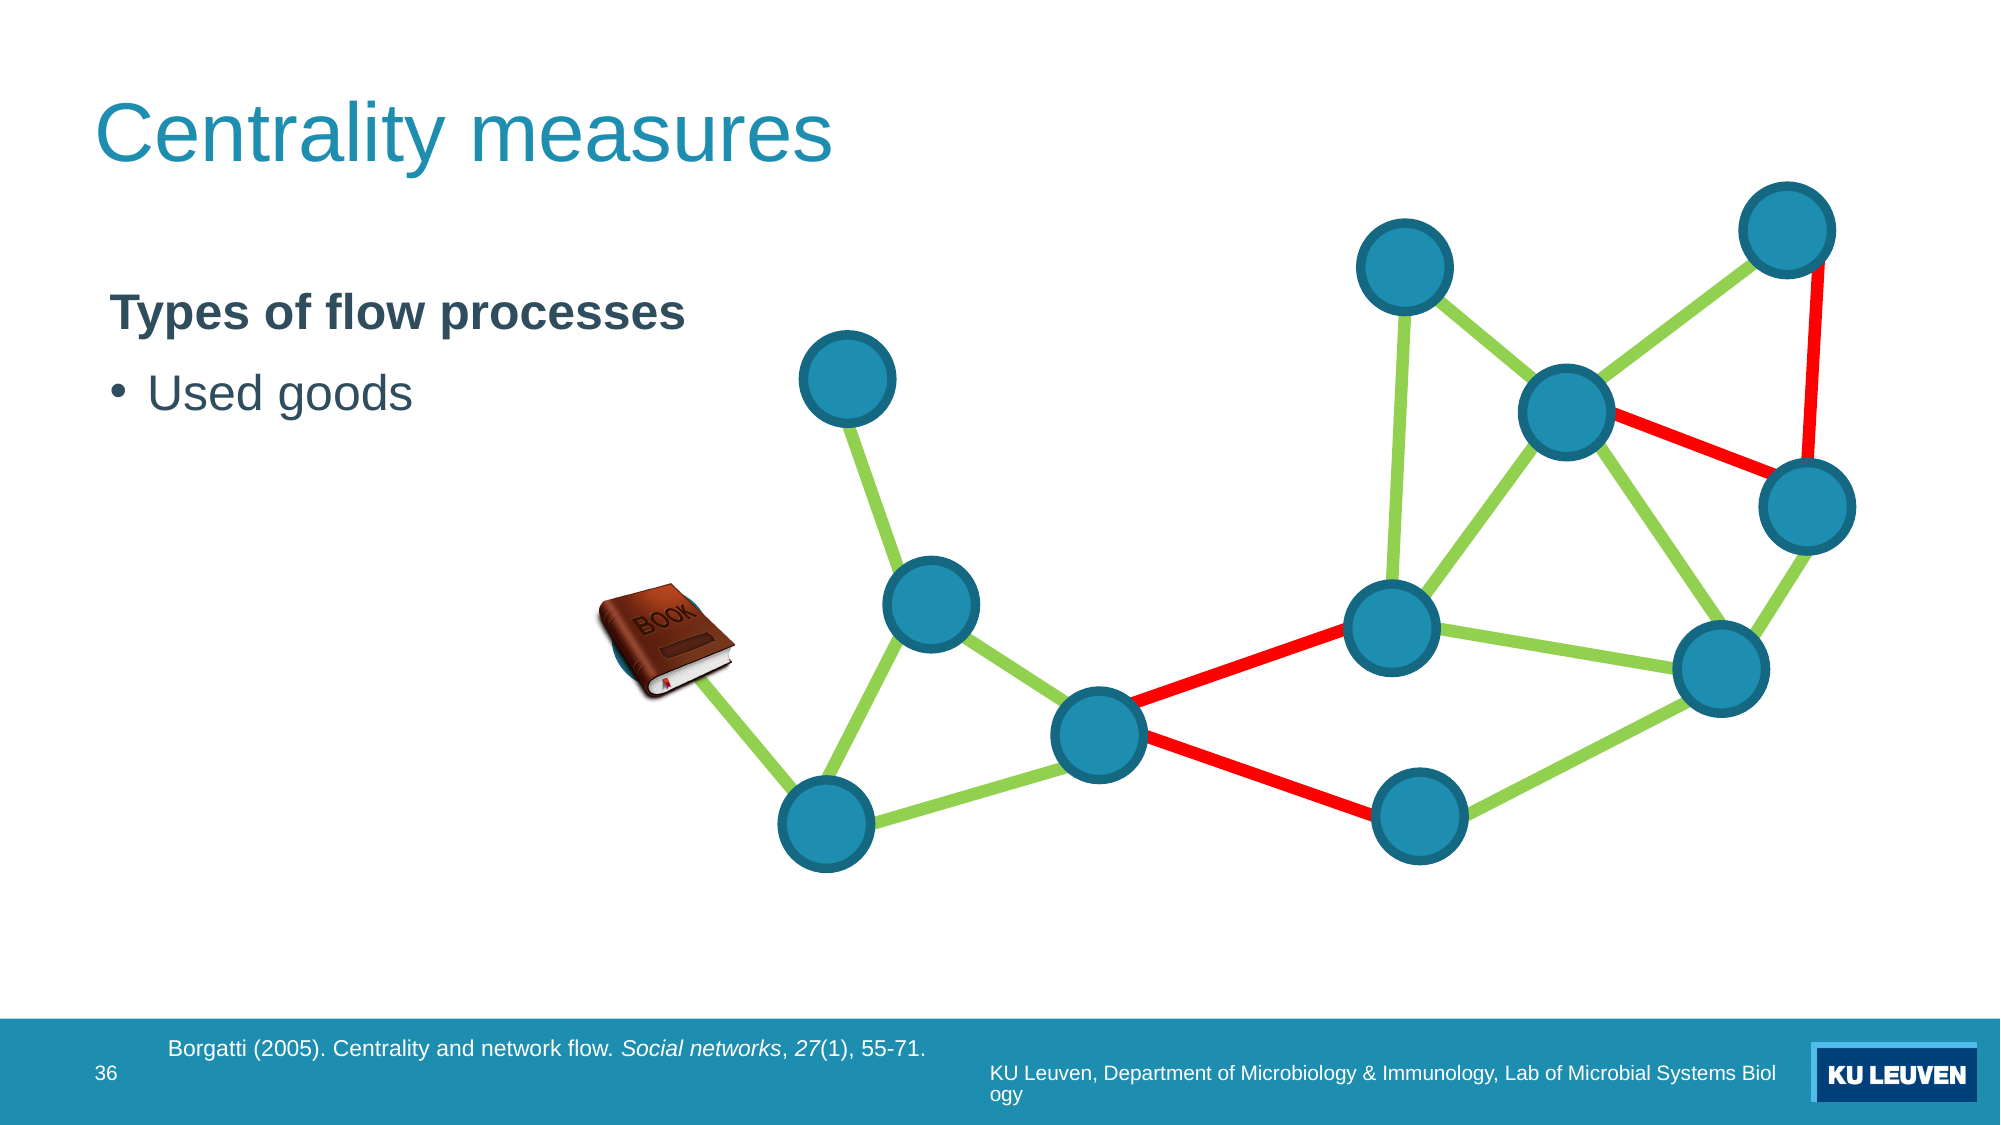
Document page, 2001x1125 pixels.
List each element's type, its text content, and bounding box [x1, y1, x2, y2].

title Centrality measures [94, 33, 1906, 223]
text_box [616, 186, 1852, 869]
slide_number 36 [94, 1018, 201, 1125]
list Types of flow processes Used goods [94, 271, 1906, 1004]
footer KU Leuven, Department of Microbiology & Immunology, Lab of Microbial Systems Biology [989, 1018, 1809, 1125]
picture [591, 583, 735, 704]
text_box Borgatti (2005). Centrality and network flow. Social networks, 27(1), 55-71. [153, 1026, 977, 1069]
picture [1811, 1042, 1977, 1102]
